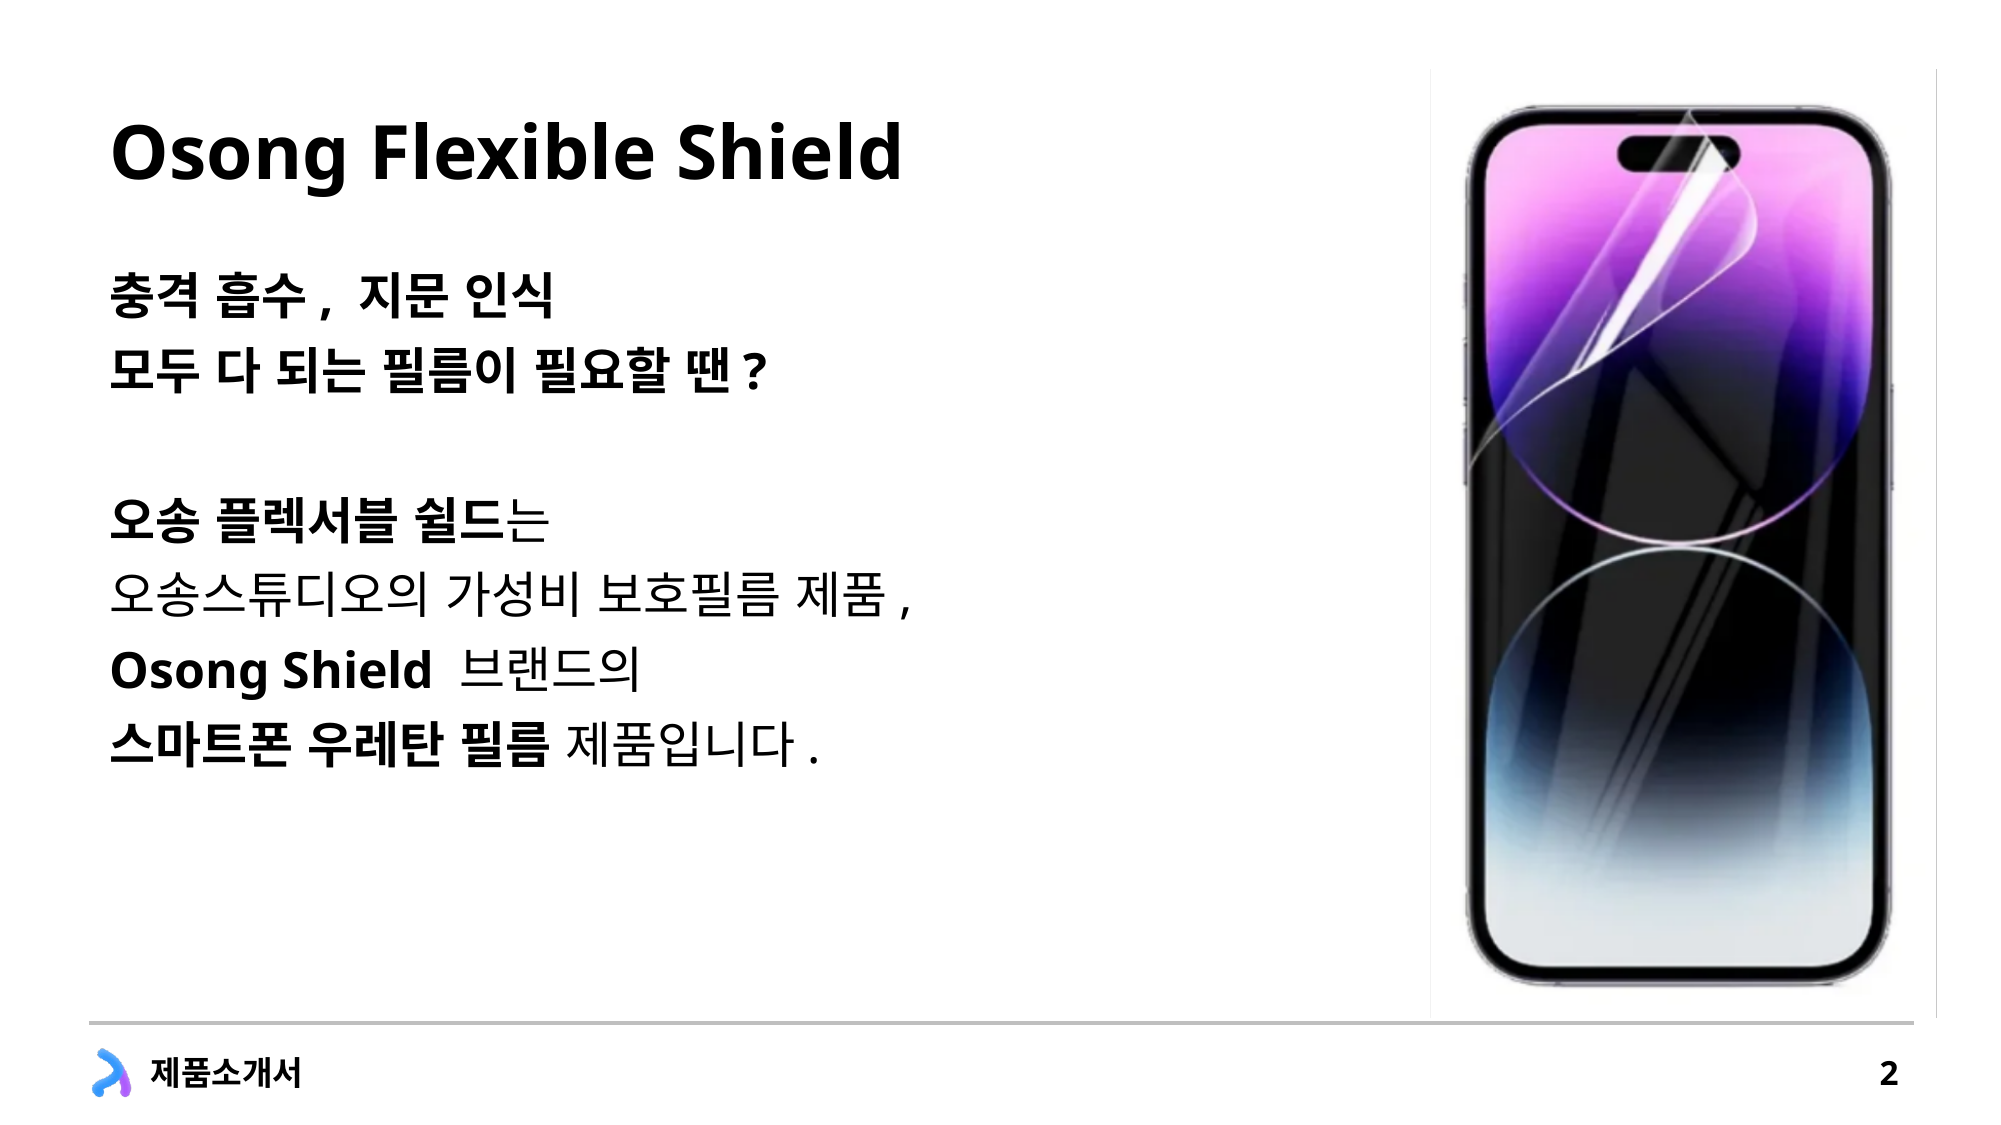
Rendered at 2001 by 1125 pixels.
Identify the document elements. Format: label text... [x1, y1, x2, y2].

picture [1188, 68, 2000, 1019]
text_box 2 [1864, 1044, 1914, 1100]
list 충격 흡수, 지문 인식 모두 다 되는 필름이 필요할 땐? 오송 플렉서블 쉴드는 오송스튜디오의 가성비 보호필름 제품, Osong Shield 브랜드의 스마트폰 우레탄 필름 제품입니다. [94, 264, 1188, 978]
text_box Osong Flexible Shield [94, 105, 1188, 206]
picture [88, 1044, 140, 1101]
text_box 제품소개서 [140, 1044, 318, 1100]
